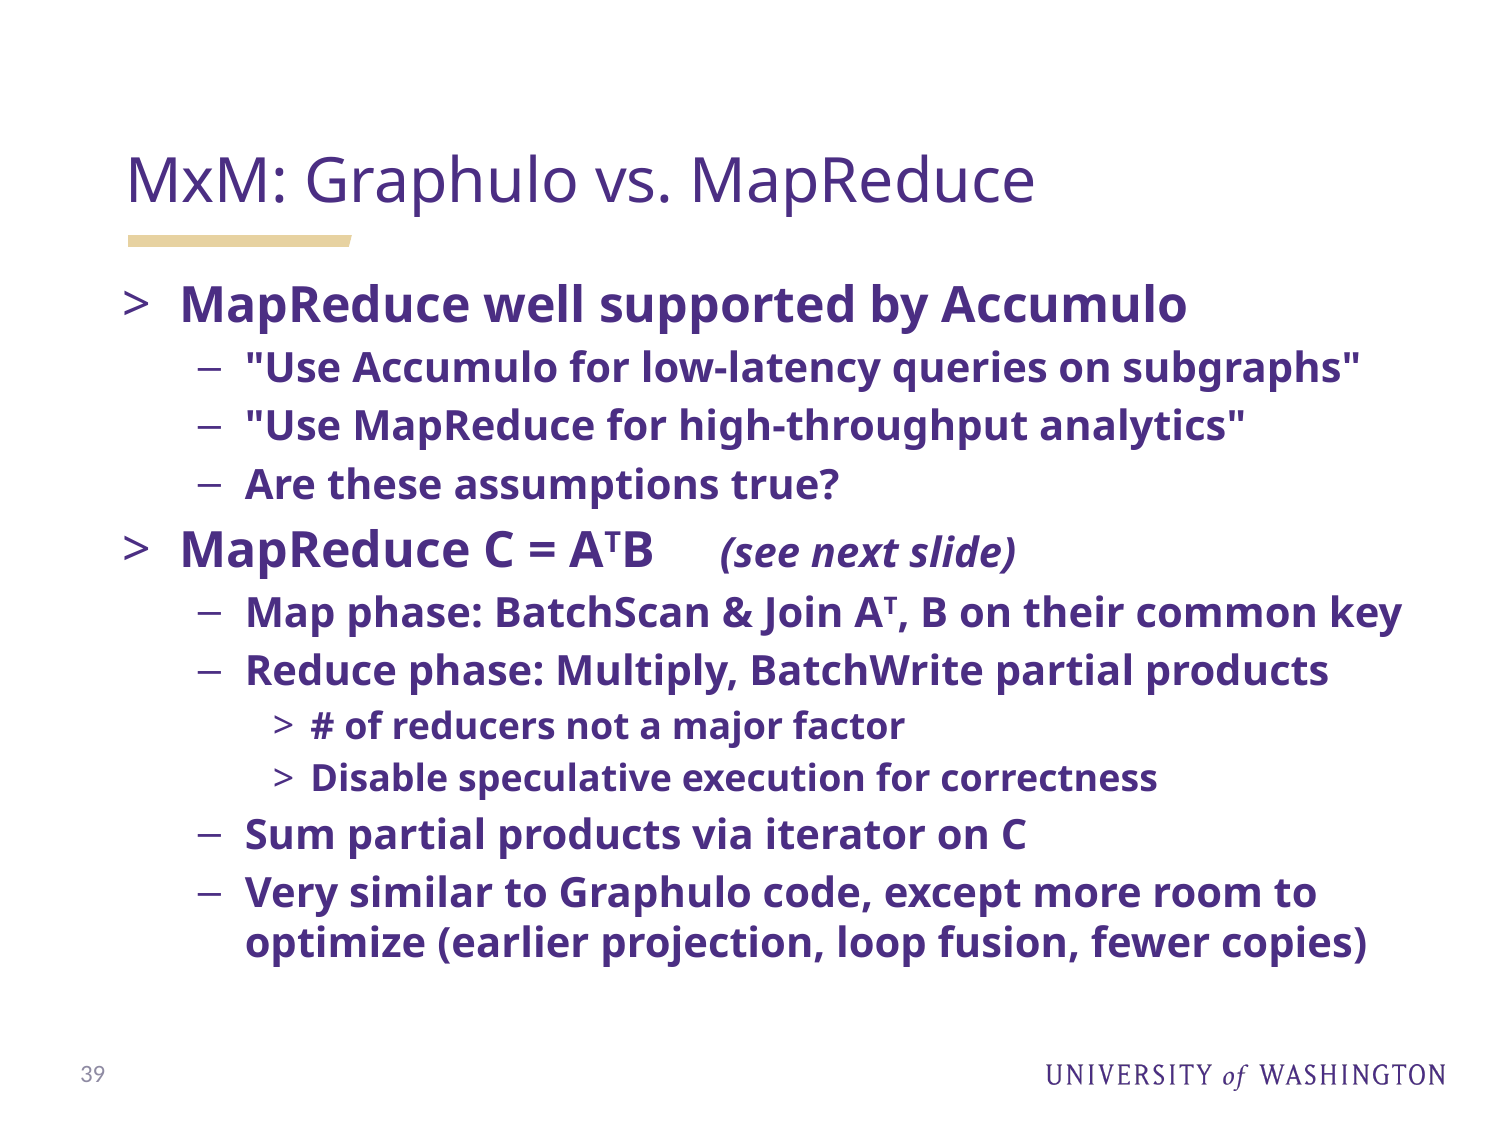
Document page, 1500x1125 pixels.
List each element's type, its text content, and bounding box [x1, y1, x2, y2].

list MxM: Graphulo vs. MapReduce [110, 60, 1453, 224]
slide_number 39 [64, 1042, 403, 1103]
picture [128, 235, 352, 247]
list MapReduce well supported by Accumulo "Use Accumulo for low-latency queries on subgraphs" "Use MapReduce for high-throughput analytics" Are these assumptions true? MapReduce C = ATB (see next slide) Map phase: BatchScan & Join AT, B on their common key Reduce phase: Multiply, BatchWrite partial products # of reducers not a major factor Disable speculative execution for correctness Sum partial products via iterator on C Very similar to Graphulo code, except more room to optimize (earlier projection, loop fusion, fewer copies) [108, 264, 1453, 1016]
picture [1046, 1064, 1445, 1091]
